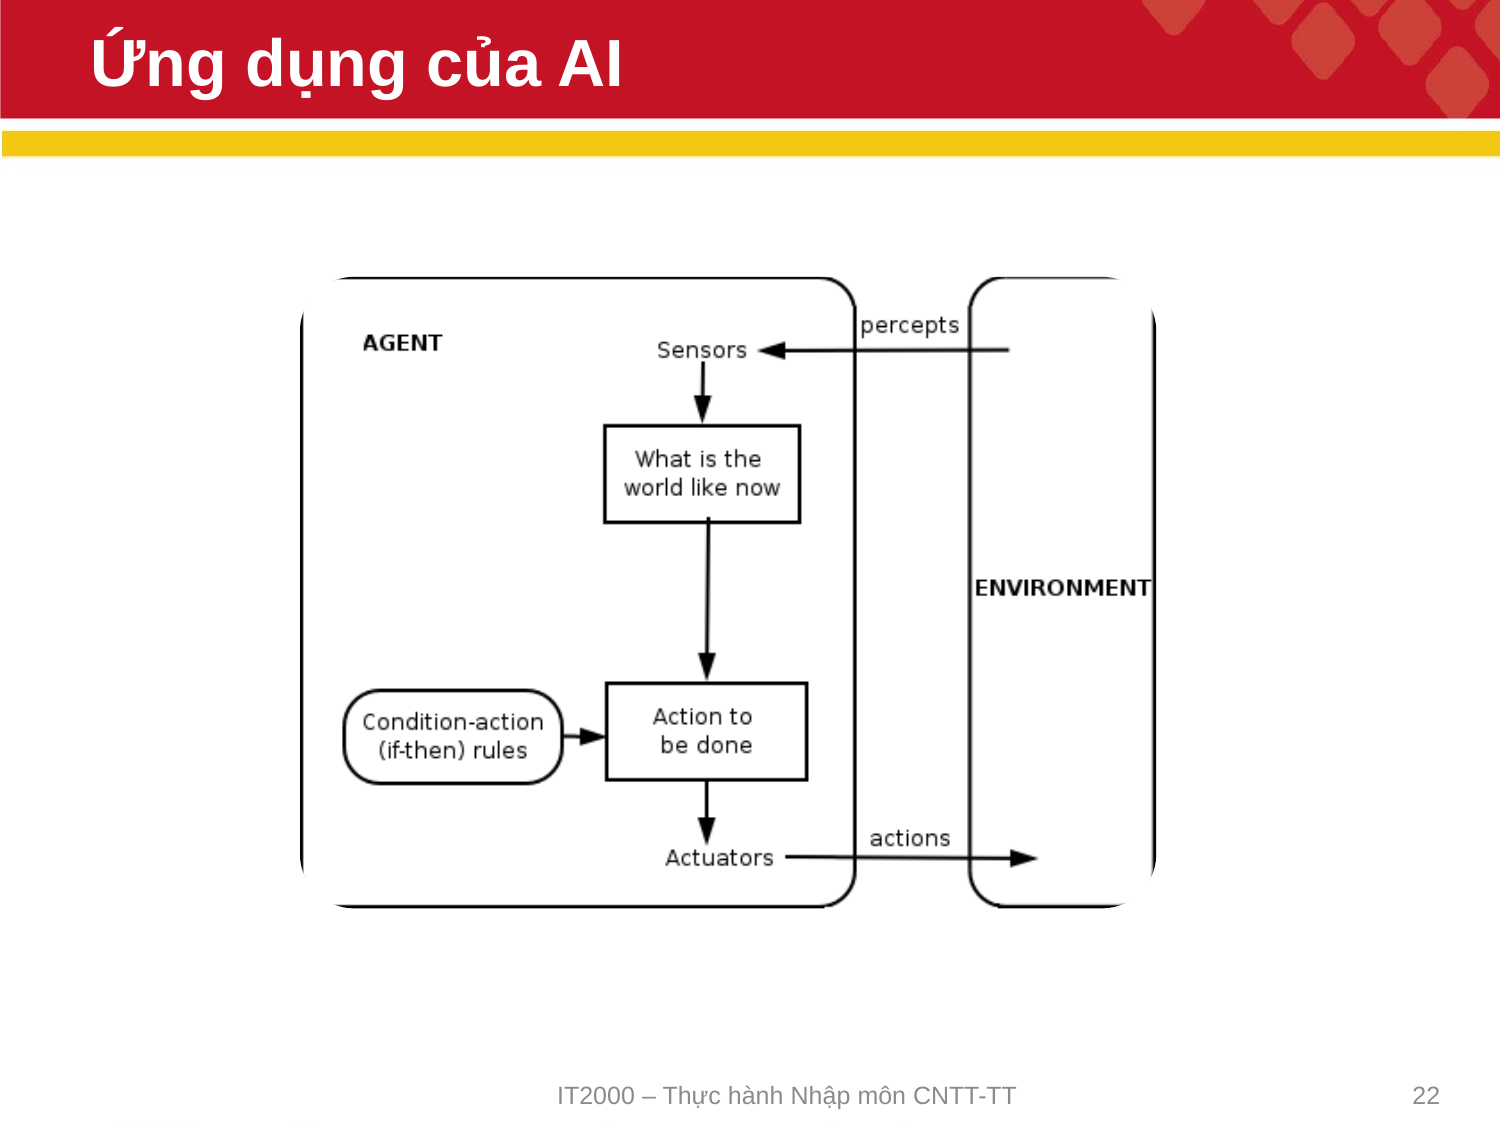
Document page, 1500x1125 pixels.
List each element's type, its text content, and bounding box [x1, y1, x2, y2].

title Ứng dụng của AI [75, 0, 1463, 121]
slide_number 22 [1187, 1065, 1463, 1125]
picture [0, 0, 1500, 1125]
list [299, 276, 1157, 909]
footer IT2000 – Thực hành Nhập môn CNTT-TT [450, 1065, 1125, 1125]
